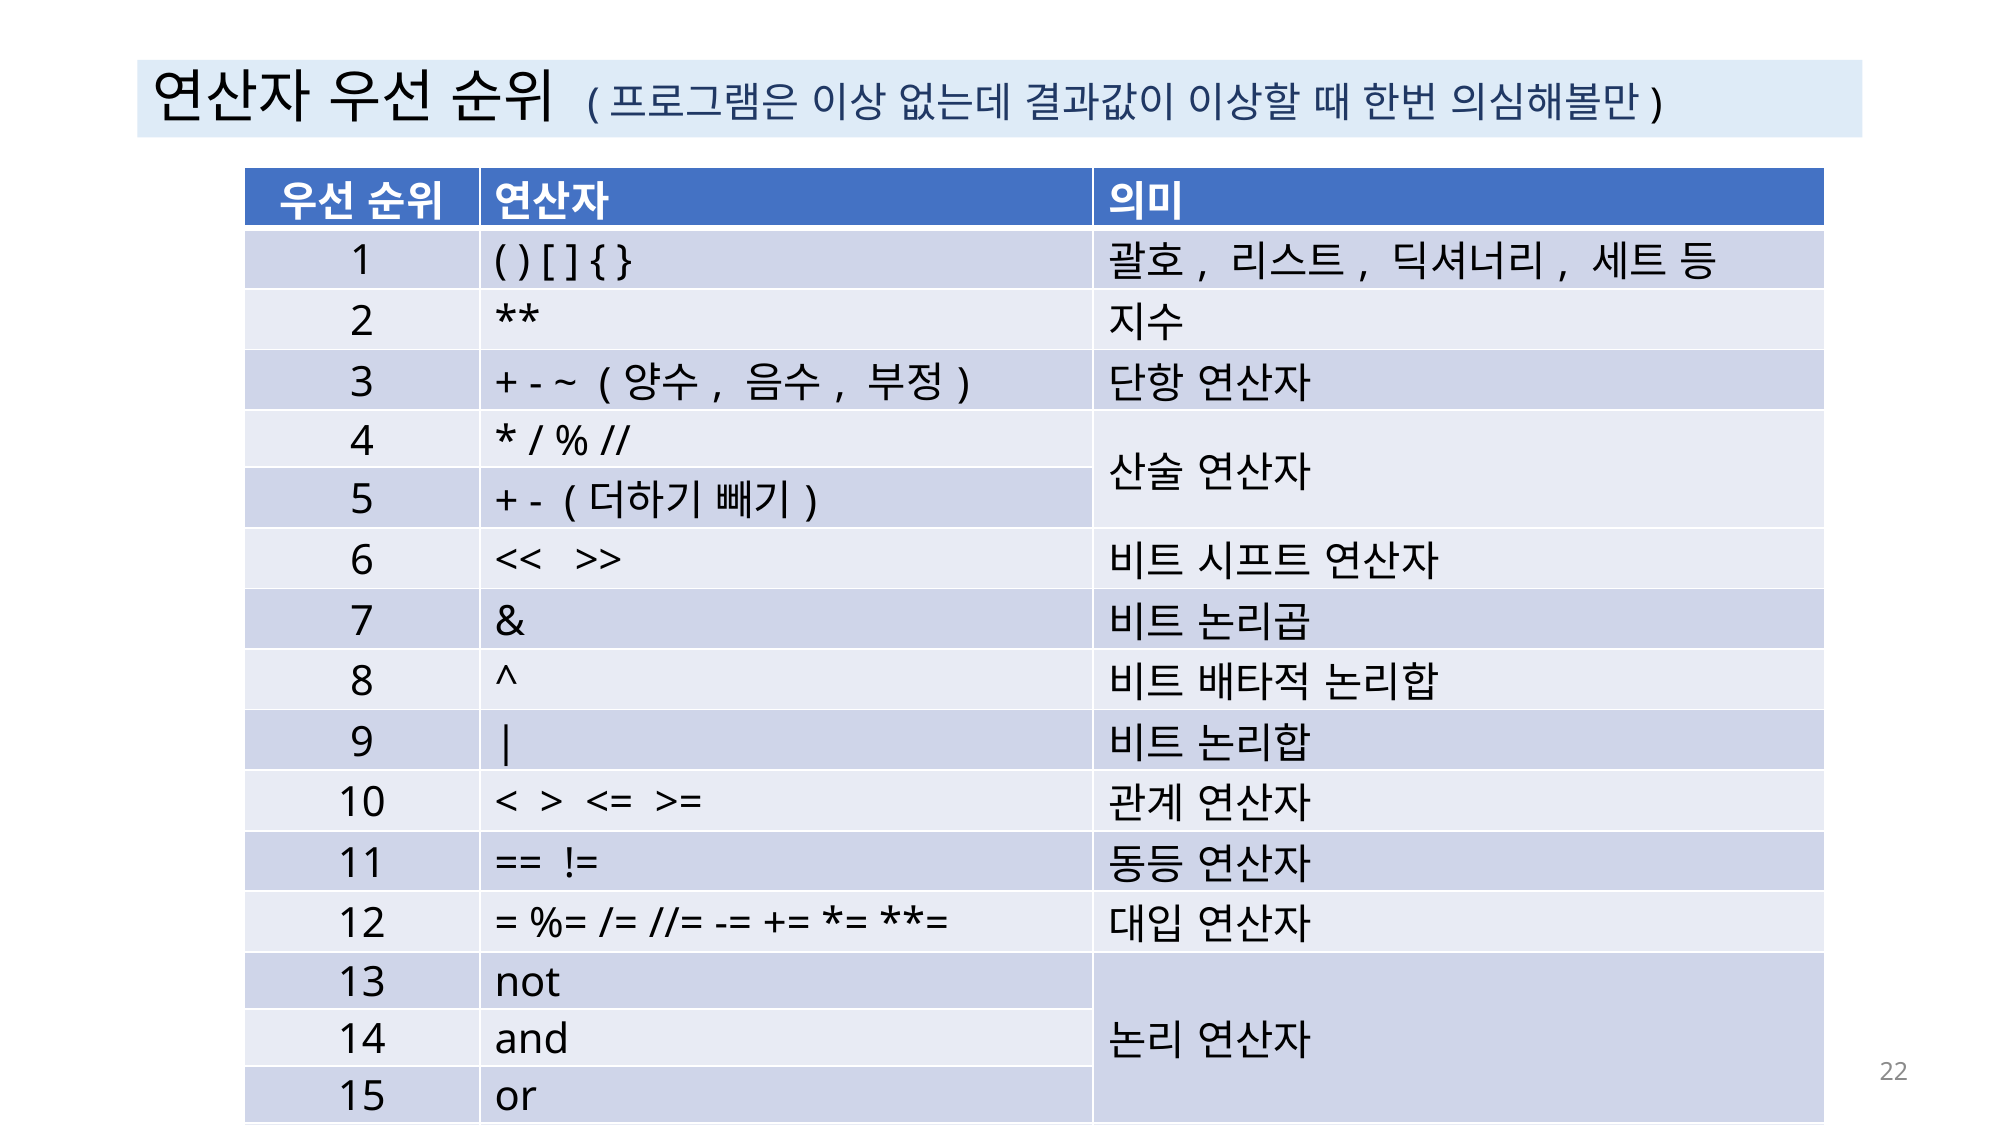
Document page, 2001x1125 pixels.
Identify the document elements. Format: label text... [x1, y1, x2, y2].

table_cell * / % // [481, 411, 1092, 466]
table_cell + - (더하기 빼기) [481, 468, 1092, 527]
table_header 우선 순위 [245, 168, 479, 225]
table_cell 15 [245, 1067, 479, 1122]
table_cell 괄호, 리스트, 딕셔너리, 세트 등 [1094, 231, 1824, 288]
table_cell or [481, 1067, 1092, 1122]
table_cell 비트 논리곱 [1094, 589, 1824, 648]
title 연산자 우선 순위 (프로그램은 이상 없는데 결과값이 이상할 때 한번 의심해볼만) [137, 59, 1863, 138]
table_cell 7 [245, 589, 479, 648]
table_cell 비트 논리합 [1094, 710, 1824, 769]
table_header 의미 [1094, 168, 1824, 225]
table_cell 4 [245, 411, 479, 466]
table_cell 비트 시프트 연산자 [1094, 529, 1824, 588]
table_cell 동등 연산자 [1094, 832, 1824, 890]
table_cell ( ) [ ] { } [481, 231, 1092, 288]
table_cell not [481, 953, 1092, 1008]
table_header 연산자 [481, 168, 1092, 225]
table_cell < > <= >= [481, 771, 1092, 830]
table_cell == != [481, 832, 1092, 890]
table_cell ^ [481, 650, 1092, 709]
table_cell 6 [245, 529, 479, 588]
table_cell | [481, 710, 1092, 769]
table_cell 5 [245, 468, 479, 527]
table_cell 산술 연산자 [1094, 411, 1824, 527]
table_cell 관계 연산자 [1094, 771, 1824, 830]
table_cell 비트 배타적 논리합 [1094, 650, 1824, 709]
table_cell 논리 연산자 [1094, 953, 1824, 1122]
table_cell 대입 연산자 [1094, 892, 1824, 951]
table_cell 1 [245, 231, 479, 288]
table_cell and [481, 1010, 1092, 1065]
table_cell 11 [245, 832, 479, 890]
slide_number 22 [1826, 1042, 1924, 1103]
table_cell ** [481, 290, 1092, 349]
table_cell = %= /= //= -= += *= **= [481, 892, 1092, 951]
table_cell 단항 연산자 [1094, 350, 1824, 409]
table_cell 2 [245, 290, 479, 349]
table_cell & [481, 589, 1092, 648]
table_cell 10 [245, 771, 479, 830]
table_cell + - ~ (양수, 음수, 부정) [481, 350, 1092, 409]
table_cell 12 [245, 892, 479, 951]
table_cell 8 [245, 650, 479, 709]
table_cell 13 [245, 953, 479, 1008]
table_cell 14 [245, 1010, 479, 1065]
table_cell 지수 [1094, 290, 1824, 349]
table_cell 9 [245, 710, 479, 769]
table_cell 3 [245, 350, 479, 409]
table_cell << >> [481, 529, 1092, 588]
